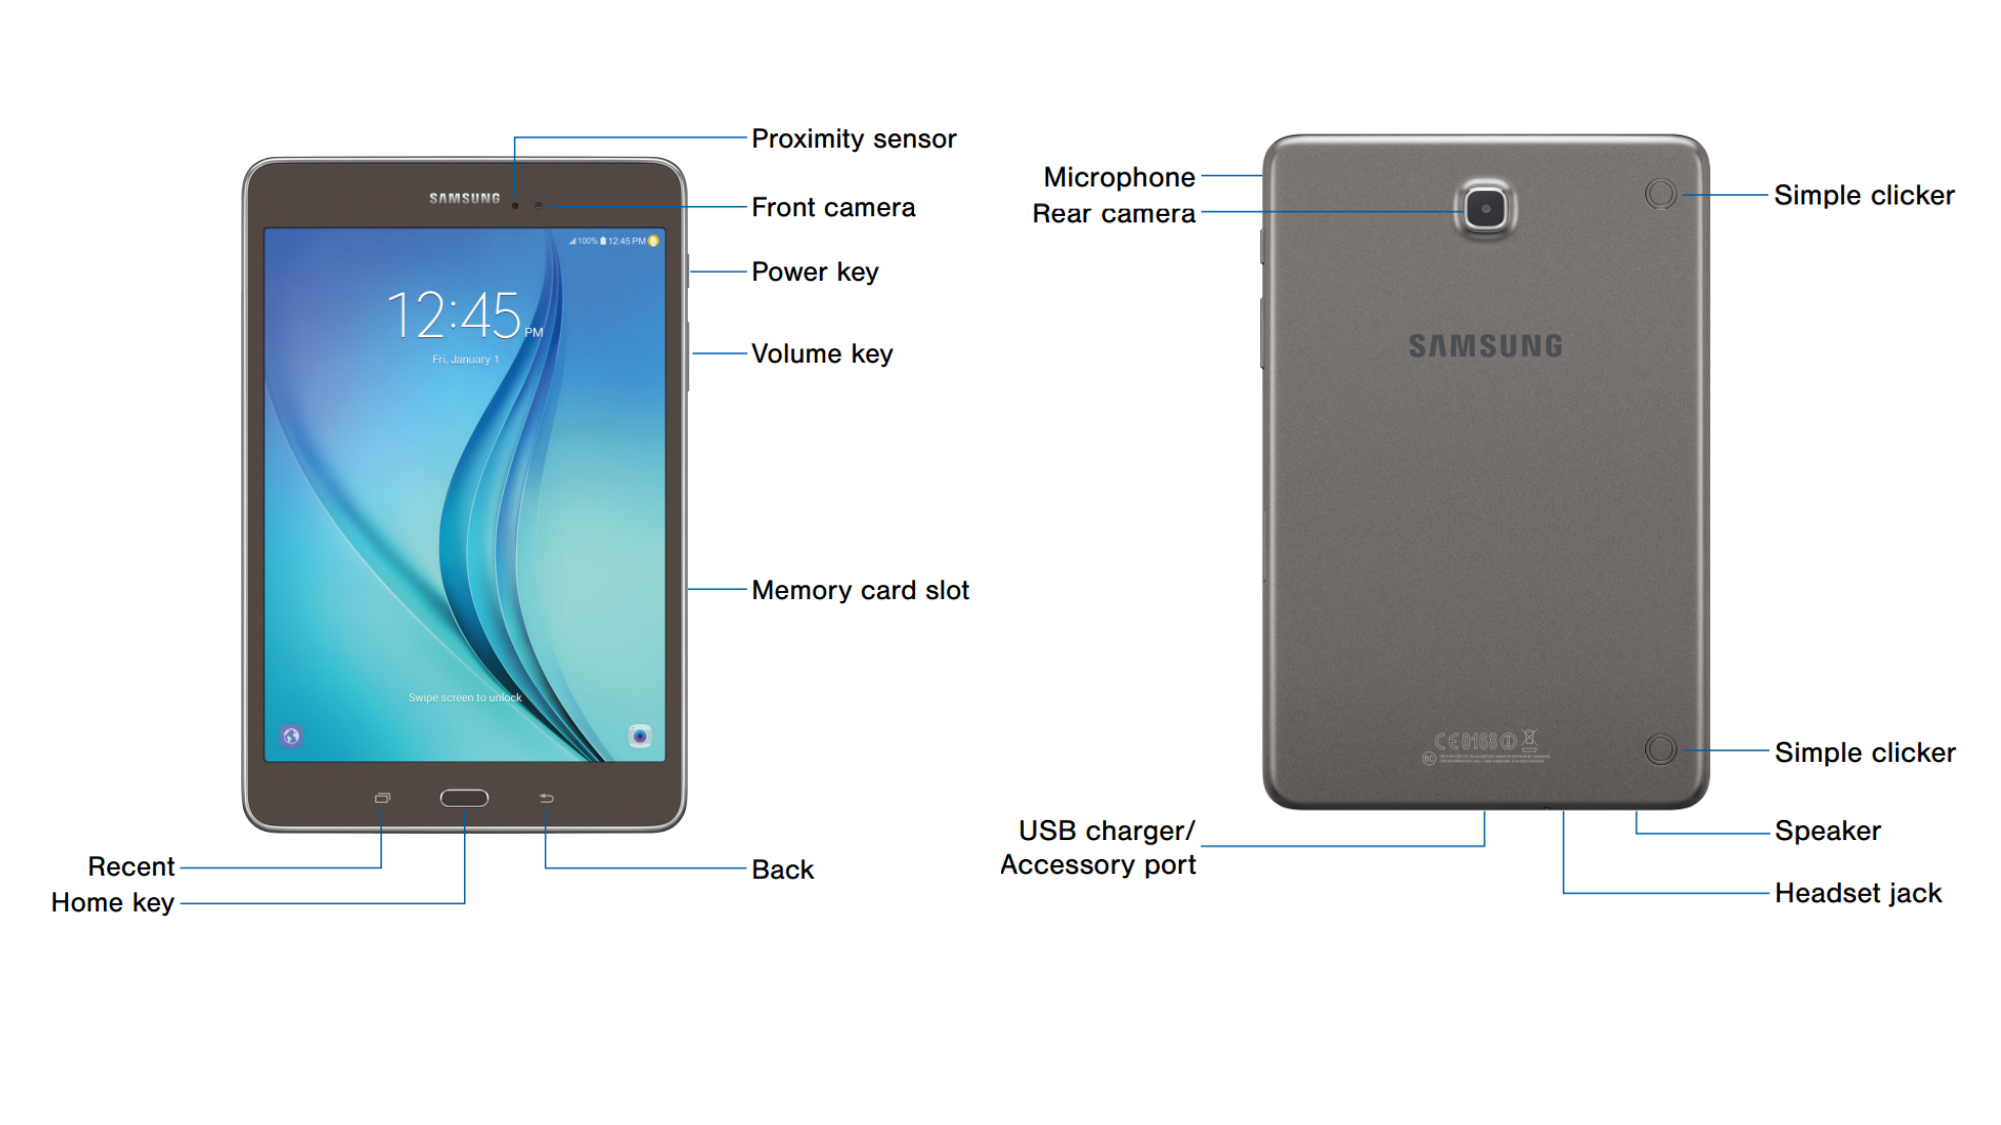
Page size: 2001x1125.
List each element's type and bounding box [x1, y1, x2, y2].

picture [20, 120, 1975, 934]
